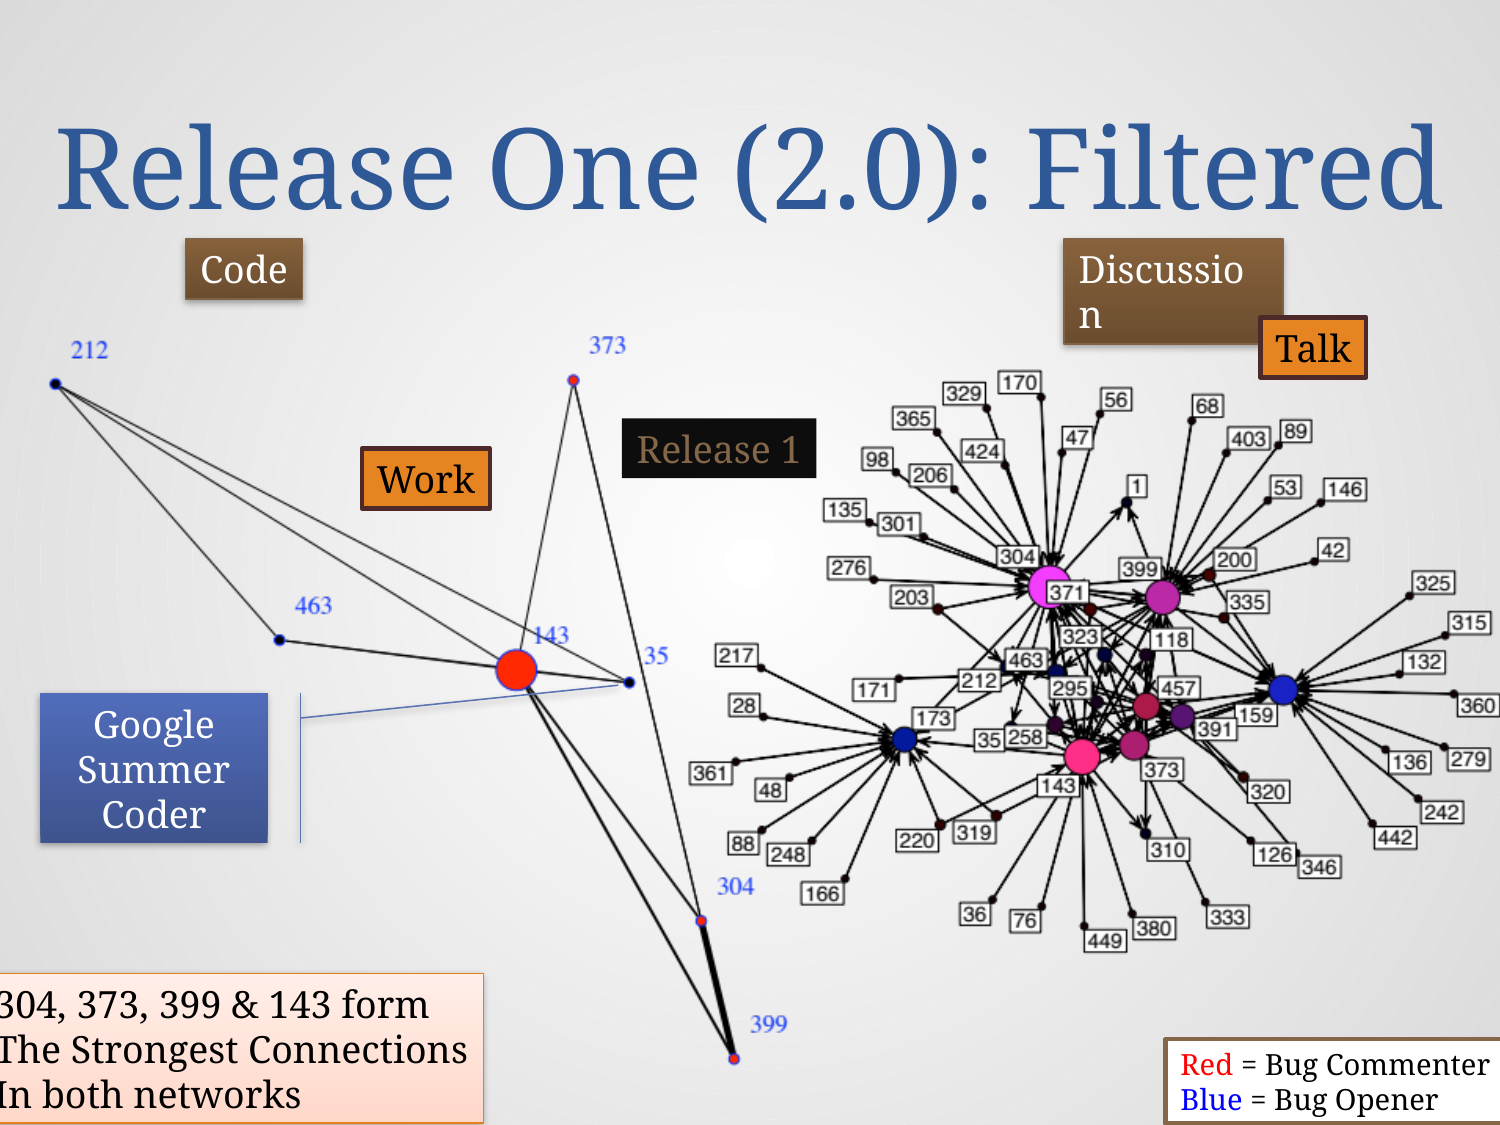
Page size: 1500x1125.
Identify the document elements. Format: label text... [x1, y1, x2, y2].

picture [0, 150, 1500, 1125]
title Release One (2.0): Filtered [0, 51, 1500, 207]
